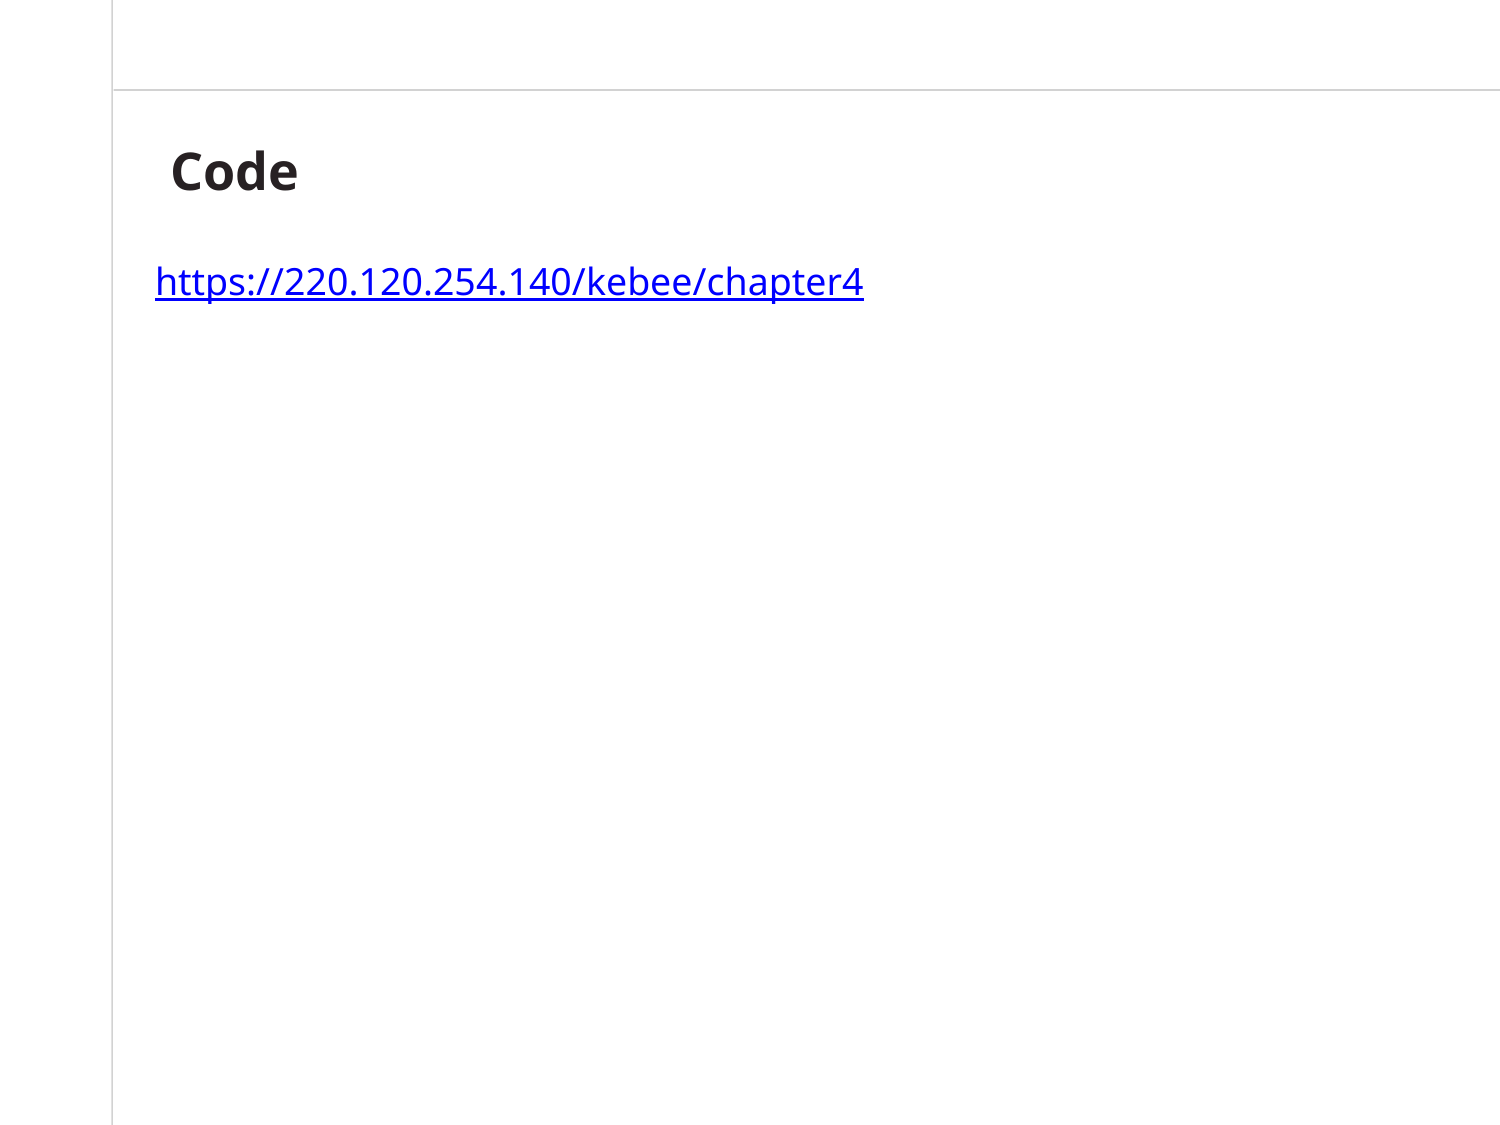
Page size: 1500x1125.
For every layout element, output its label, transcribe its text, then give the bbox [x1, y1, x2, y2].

text_box https://220.120.254.140/kebee/chapter4 [140, 250, 879, 317]
text_box Code [155, 131, 1435, 271]
